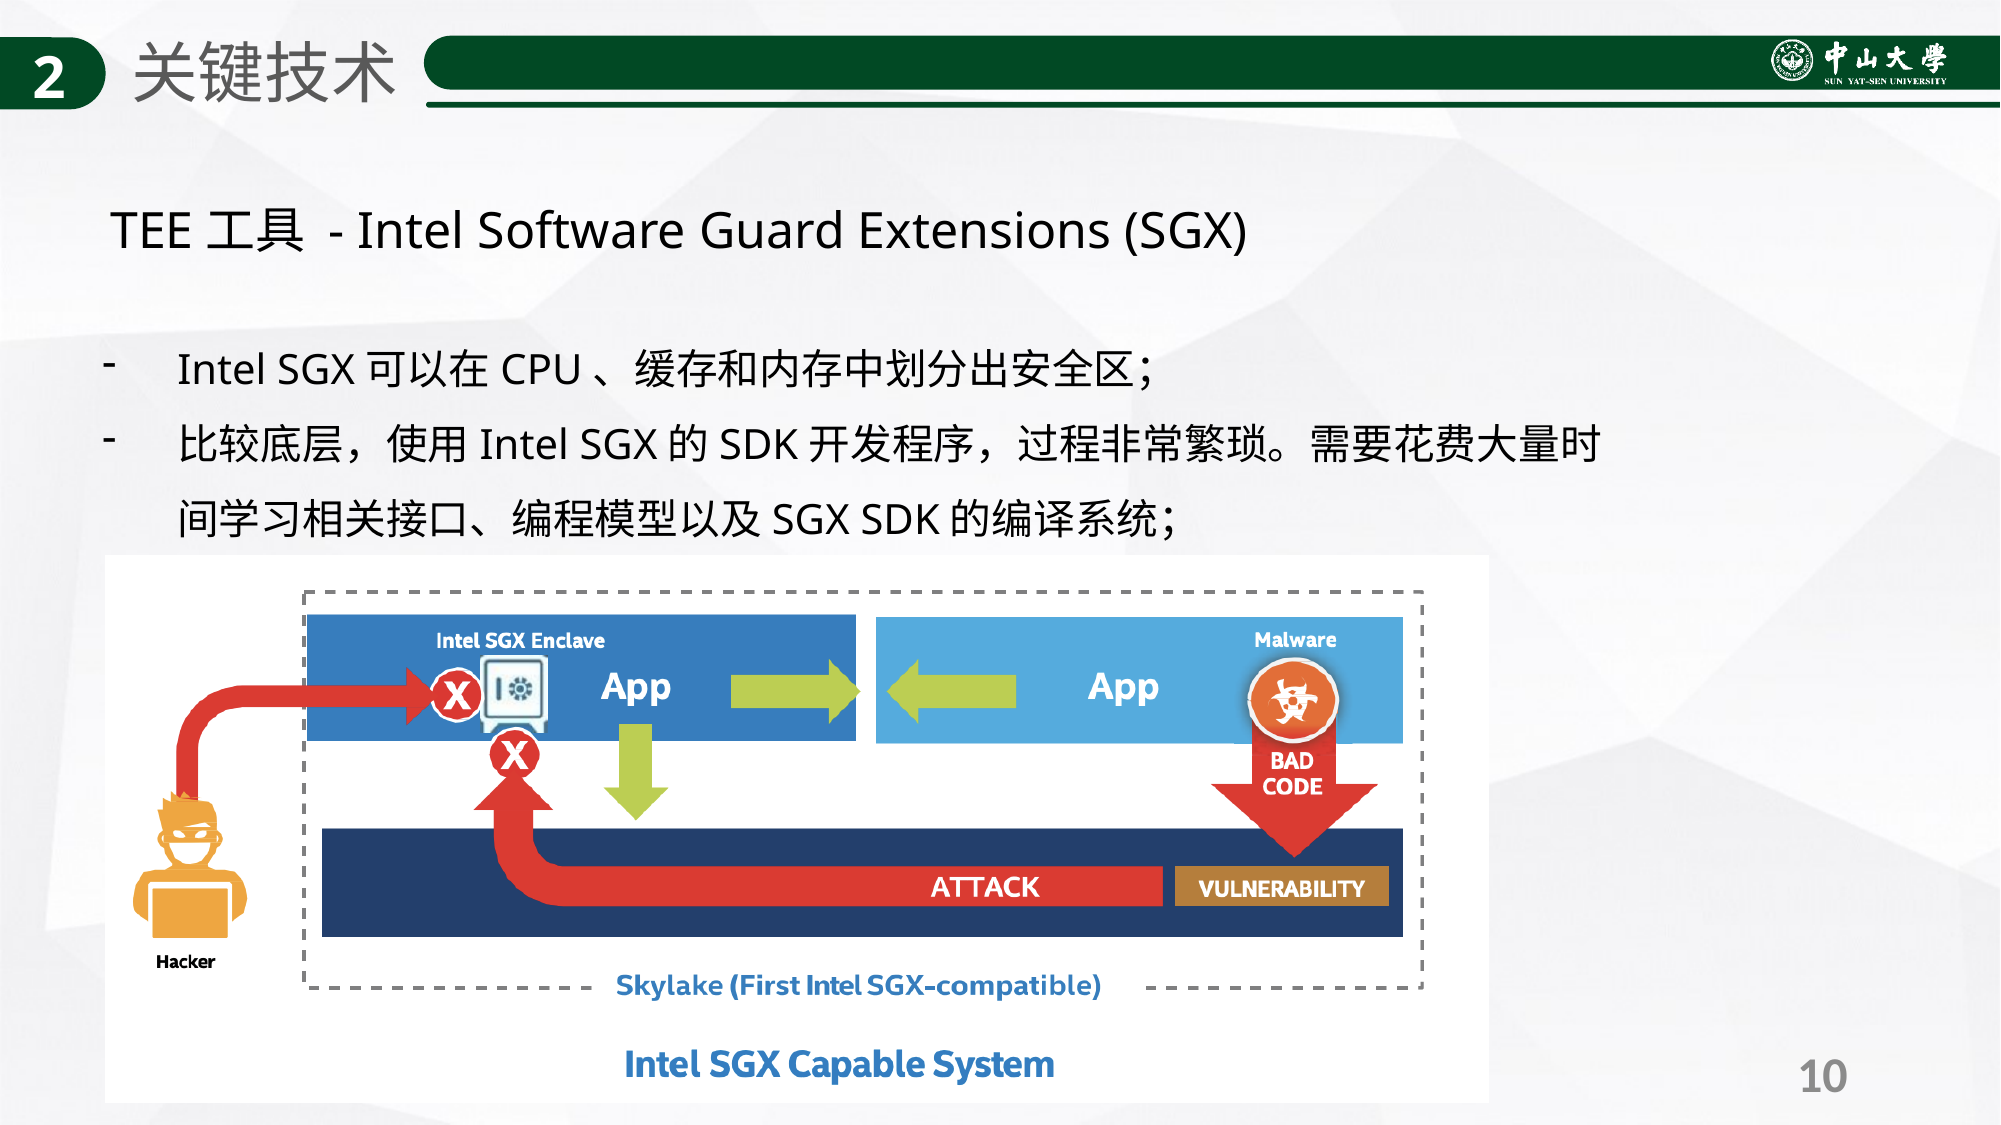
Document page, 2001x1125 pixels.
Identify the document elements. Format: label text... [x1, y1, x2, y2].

text_box Intel SGX可以在CPU、缓存和内存中划分出安全区； 比较底层，使用Intel SGX的SDK开发程序，过程非常繁琐。需要花费大量时间学习相关接口、编程模型以及SGX SDK的编译系统； [87, 310, 1633, 551]
picture [0, 0, 2001, 1125]
text_box 关键技术 [116, 23, 414, 119]
slide_number 10 [1489, 1042, 1863, 1103]
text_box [0, 33, 106, 119]
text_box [423, 35, 2000, 108]
text_box TEE工具 - Intel Software Guard Extensions (SGX) [95, 190, 1277, 266]
